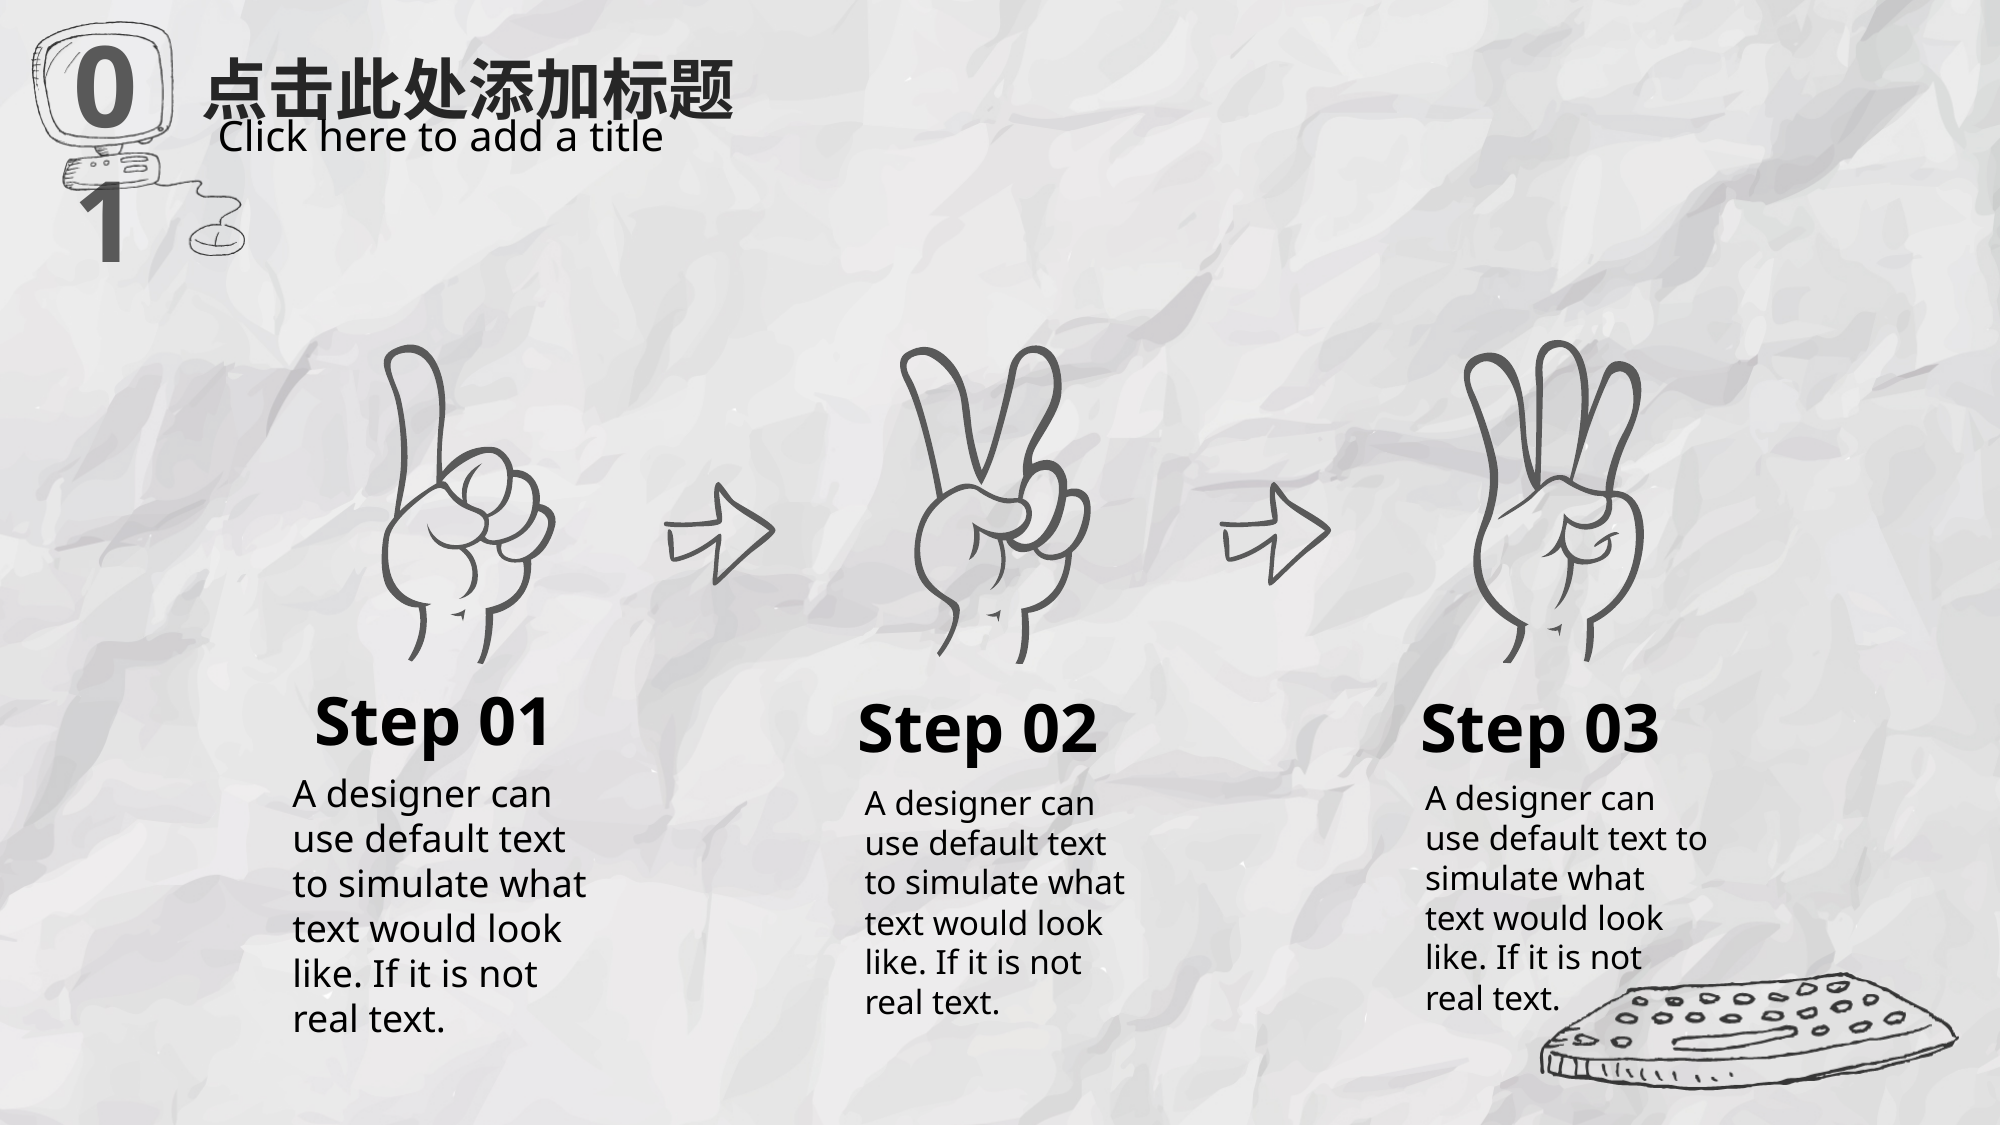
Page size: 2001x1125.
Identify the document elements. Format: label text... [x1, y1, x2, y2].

text_box [1219, 481, 1332, 586]
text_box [30, 6, 245, 256]
text_box Step 02 [841, 678, 1116, 774]
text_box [895, 338, 1095, 665]
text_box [0, 0, 2000, 1125]
text_box A designer can use default text to simulate what text would look like. If it is not real text. [277, 762, 624, 1048]
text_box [1453, 339, 1651, 664]
text_box Step 01 [298, 671, 572, 762]
text_box 点击此处添加标题 [249, 40, 770, 102]
text_box Click here to add a title [249, 102, 803, 168]
text_box A designer can use default text to simulate what text would look like. If it is not real text. [849, 774, 1162, 1029]
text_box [369, 335, 560, 665]
text_box [663, 481, 776, 586]
text_box Step 03 [1396, 678, 1686, 774]
text_box A designer can use default text to simulate what text would look like. If it is not real text. [1410, 769, 1724, 1024]
picture [1539, 972, 1959, 1091]
